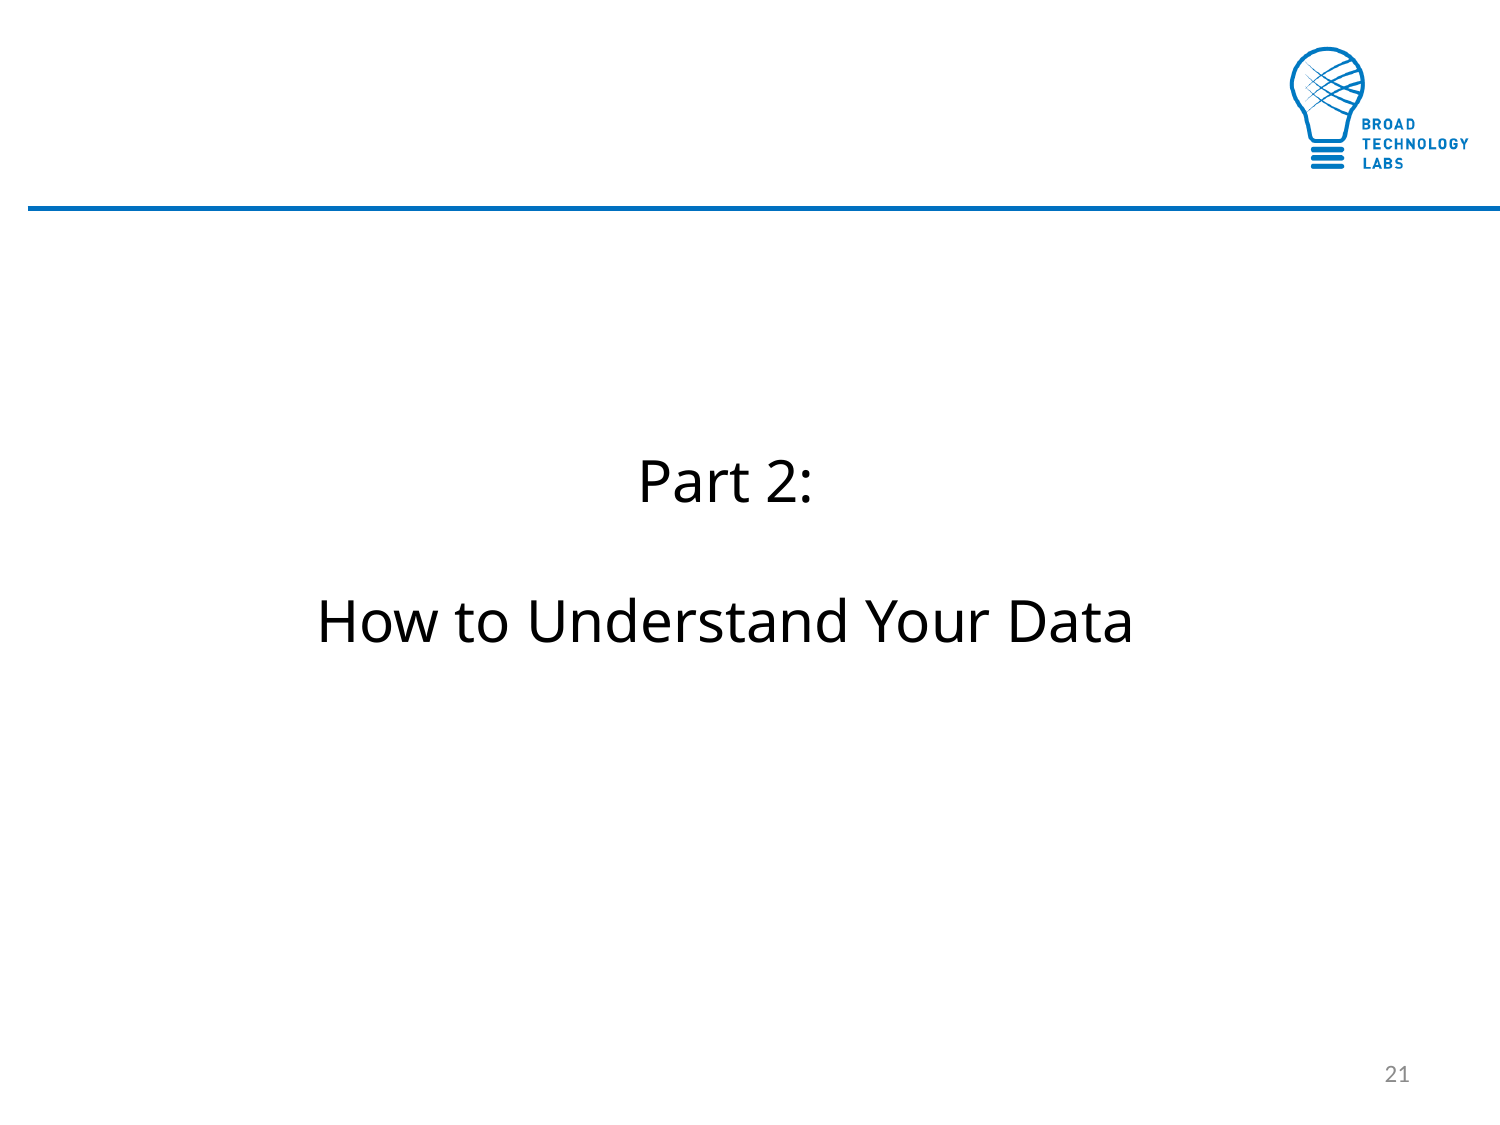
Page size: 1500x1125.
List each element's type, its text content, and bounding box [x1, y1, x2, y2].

title Part 2: How to Understand Your Data [125, 412, 1327, 686]
picture [1275, 44, 1475, 173]
slide_number 21 [1074, 1042, 1425, 1103]
